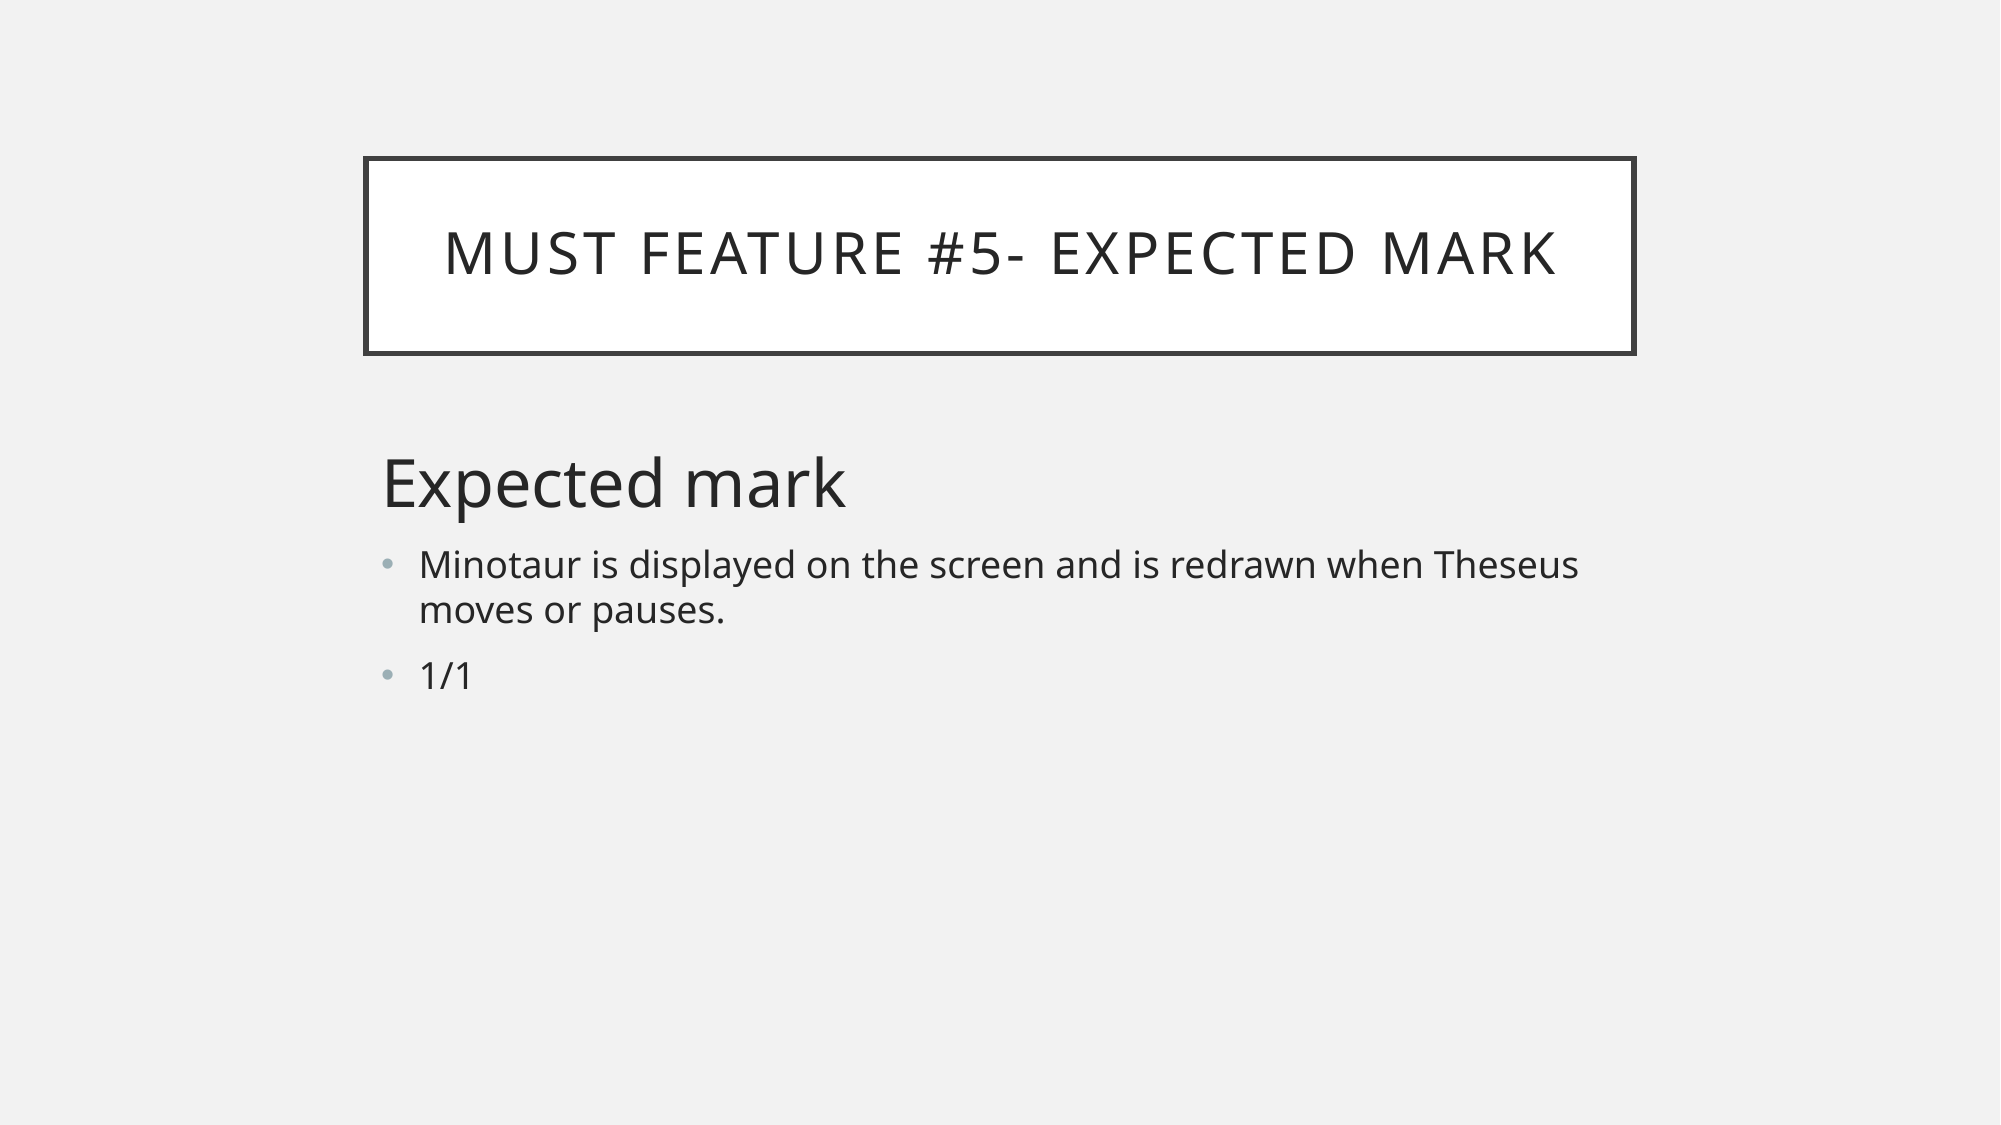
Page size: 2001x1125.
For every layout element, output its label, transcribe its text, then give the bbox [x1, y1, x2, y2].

title Must Feature #5- expected mark [363, 156, 1637, 356]
list Expected mark Minotaur is displayed on the screen and is redrawn when Theseus moves or pauses. 1/1 [366, 432, 1634, 942]
